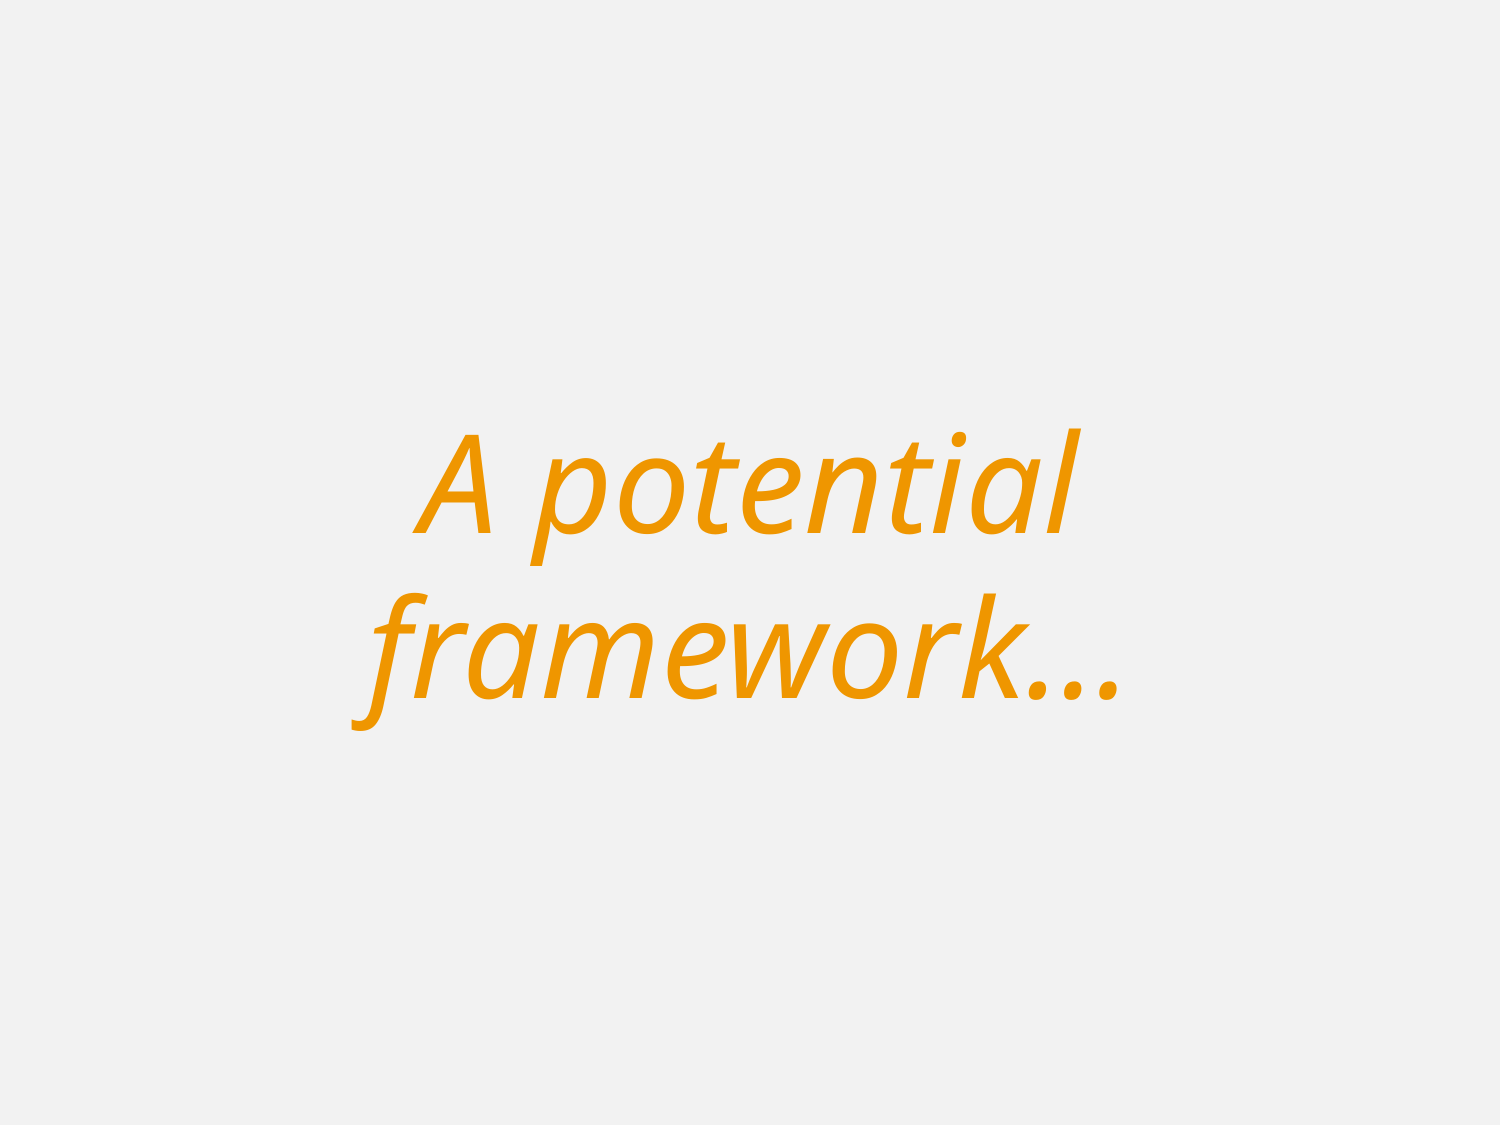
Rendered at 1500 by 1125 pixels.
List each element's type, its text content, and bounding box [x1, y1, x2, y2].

text_box A potential framework… [352, 388, 1148, 733]
